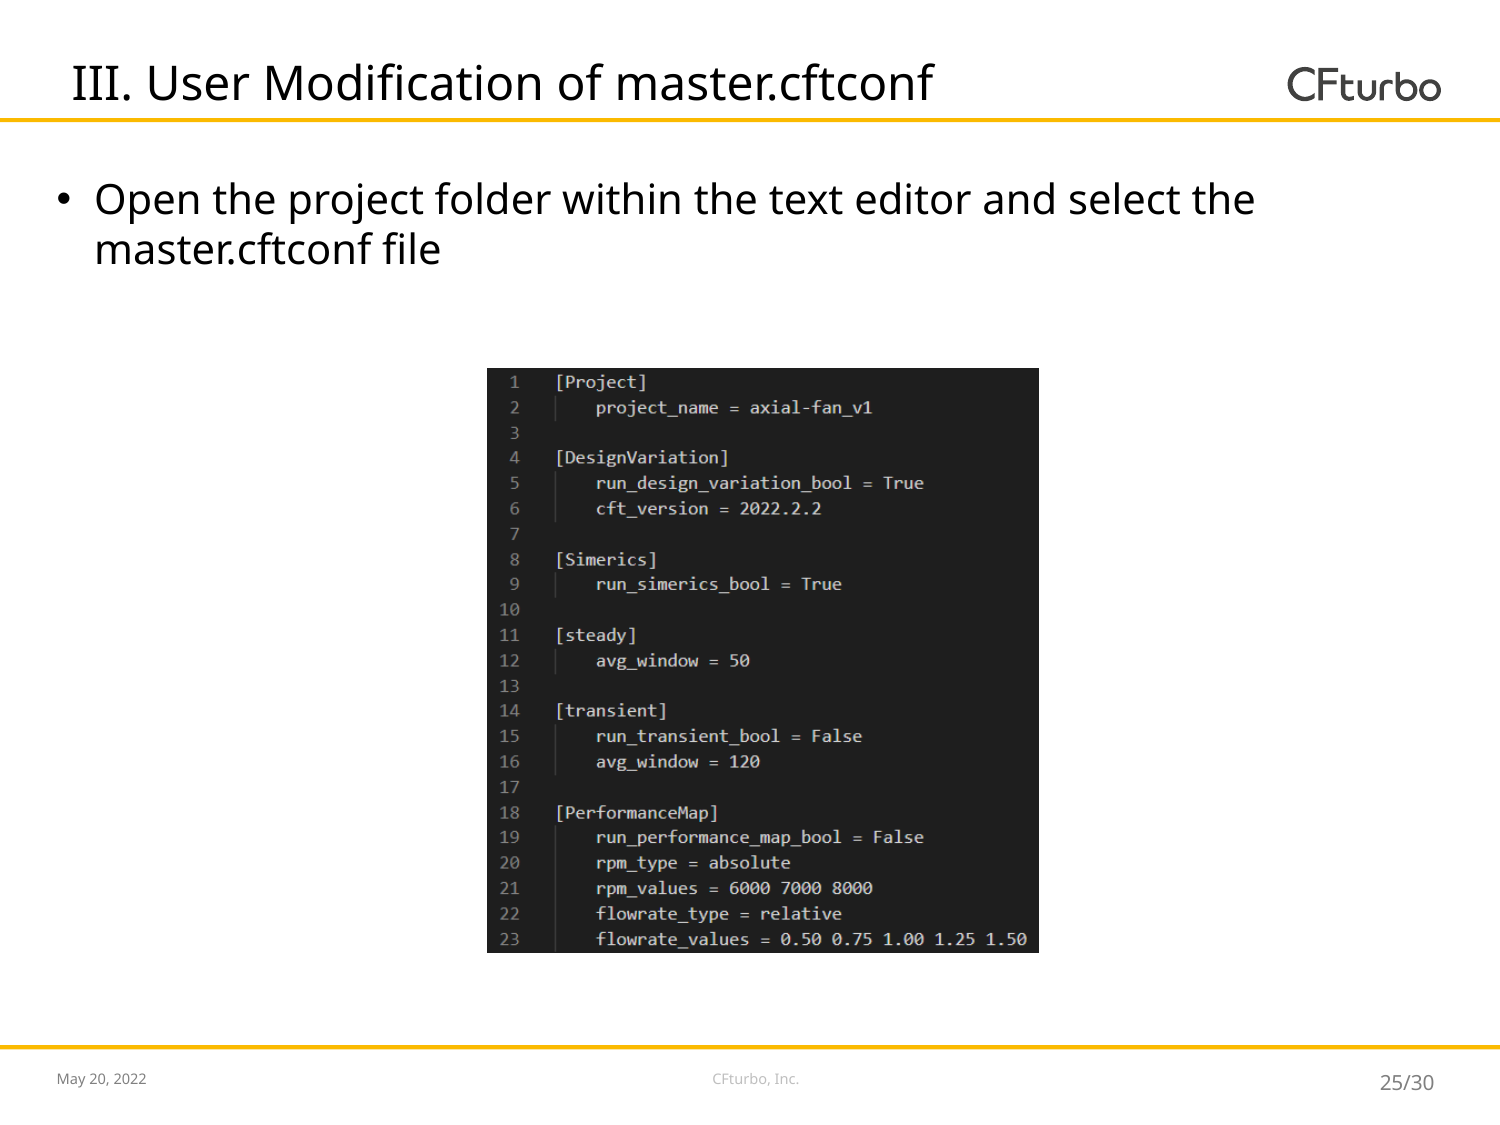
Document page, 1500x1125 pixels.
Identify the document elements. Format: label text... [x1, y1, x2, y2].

picture [487, 368, 1039, 953]
list Open the project folder within the text editor and select the master.cftconf file [56, 172, 1435, 1029]
footer CFturbo, Inc. [372, 1070, 1140, 1090]
title III. User Modification of master.cftconf [56, 56, 1270, 114]
